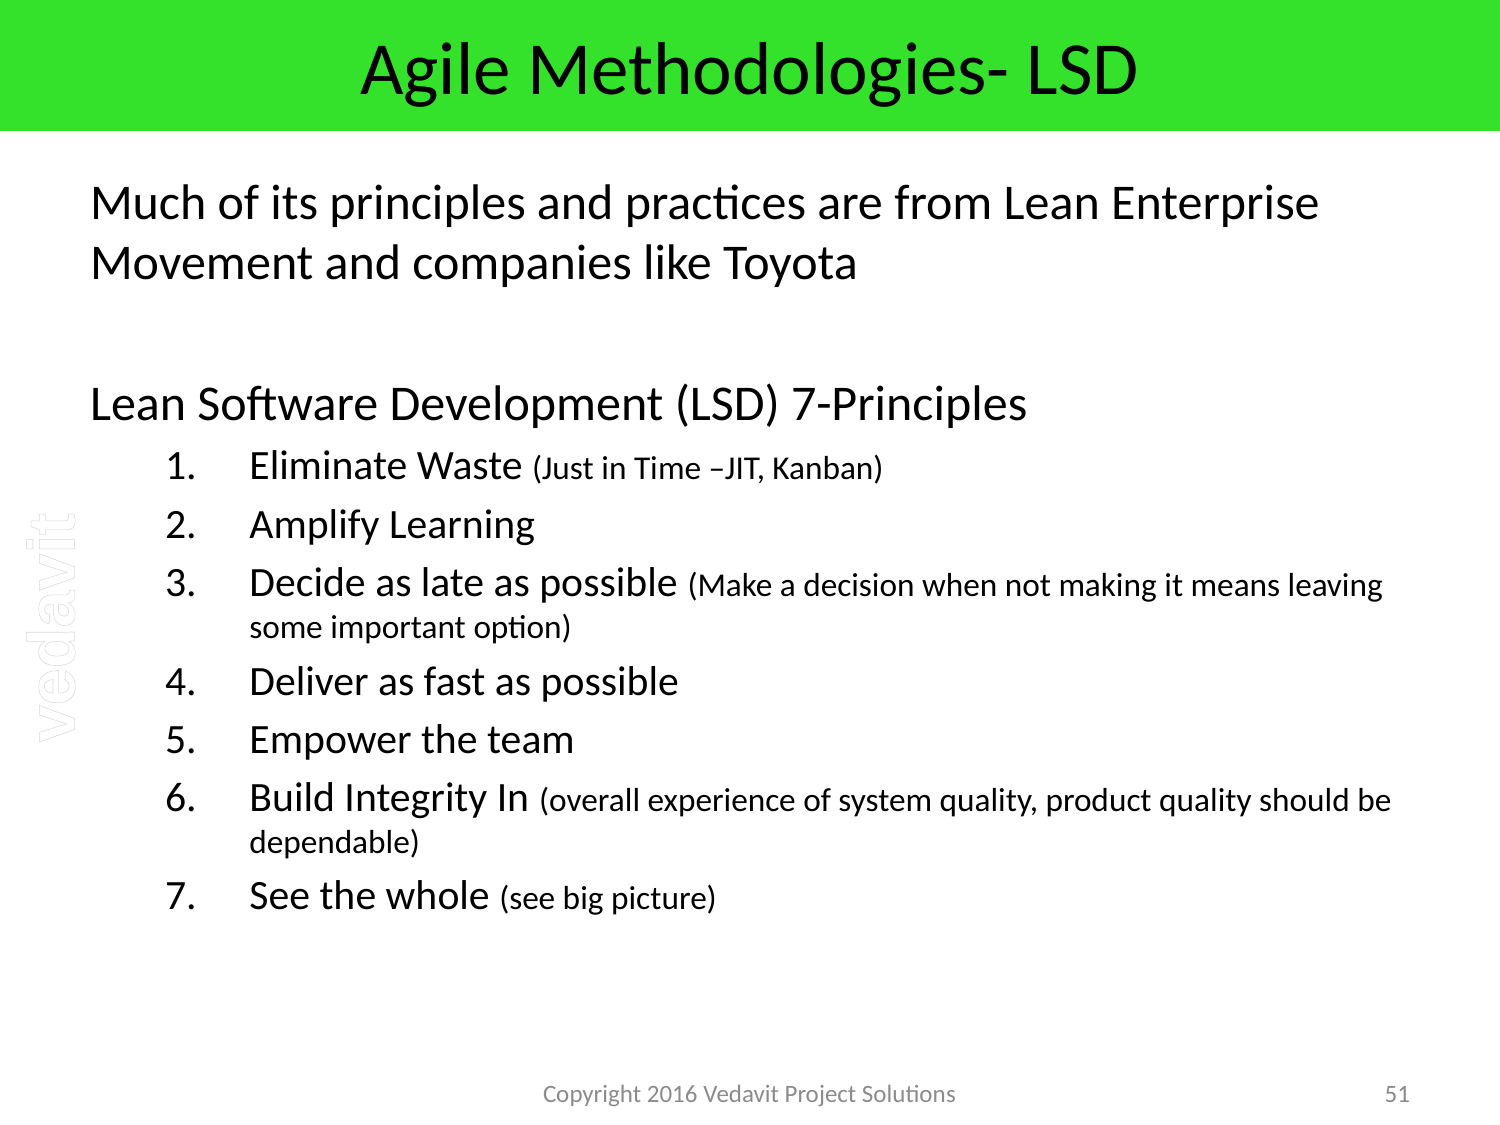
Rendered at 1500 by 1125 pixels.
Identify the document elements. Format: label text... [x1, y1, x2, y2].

slide_number 51 [1074, 1062, 1425, 1123]
footer Copyright 2016 Vedavit Project Solutions [512, 1062, 988, 1123]
list Much of its principles and practices are from Lean Enterprise Movement and companies like Toyota Lean Software Development (LSD) 7-Principles Eliminate Waste (Just in Time –JIT, Kanban) Amplify Learning Decide as late as possible (Make a decision when not making it means leaving some important option) Deliver as fast as possible Empower the team Build Integrity In (overall experience of system quality, product quality should be dependable) See the whole (see big picture) [75, 162, 1425, 1000]
title Agile Methodologies- LSD [0, 0, 1500, 131]
